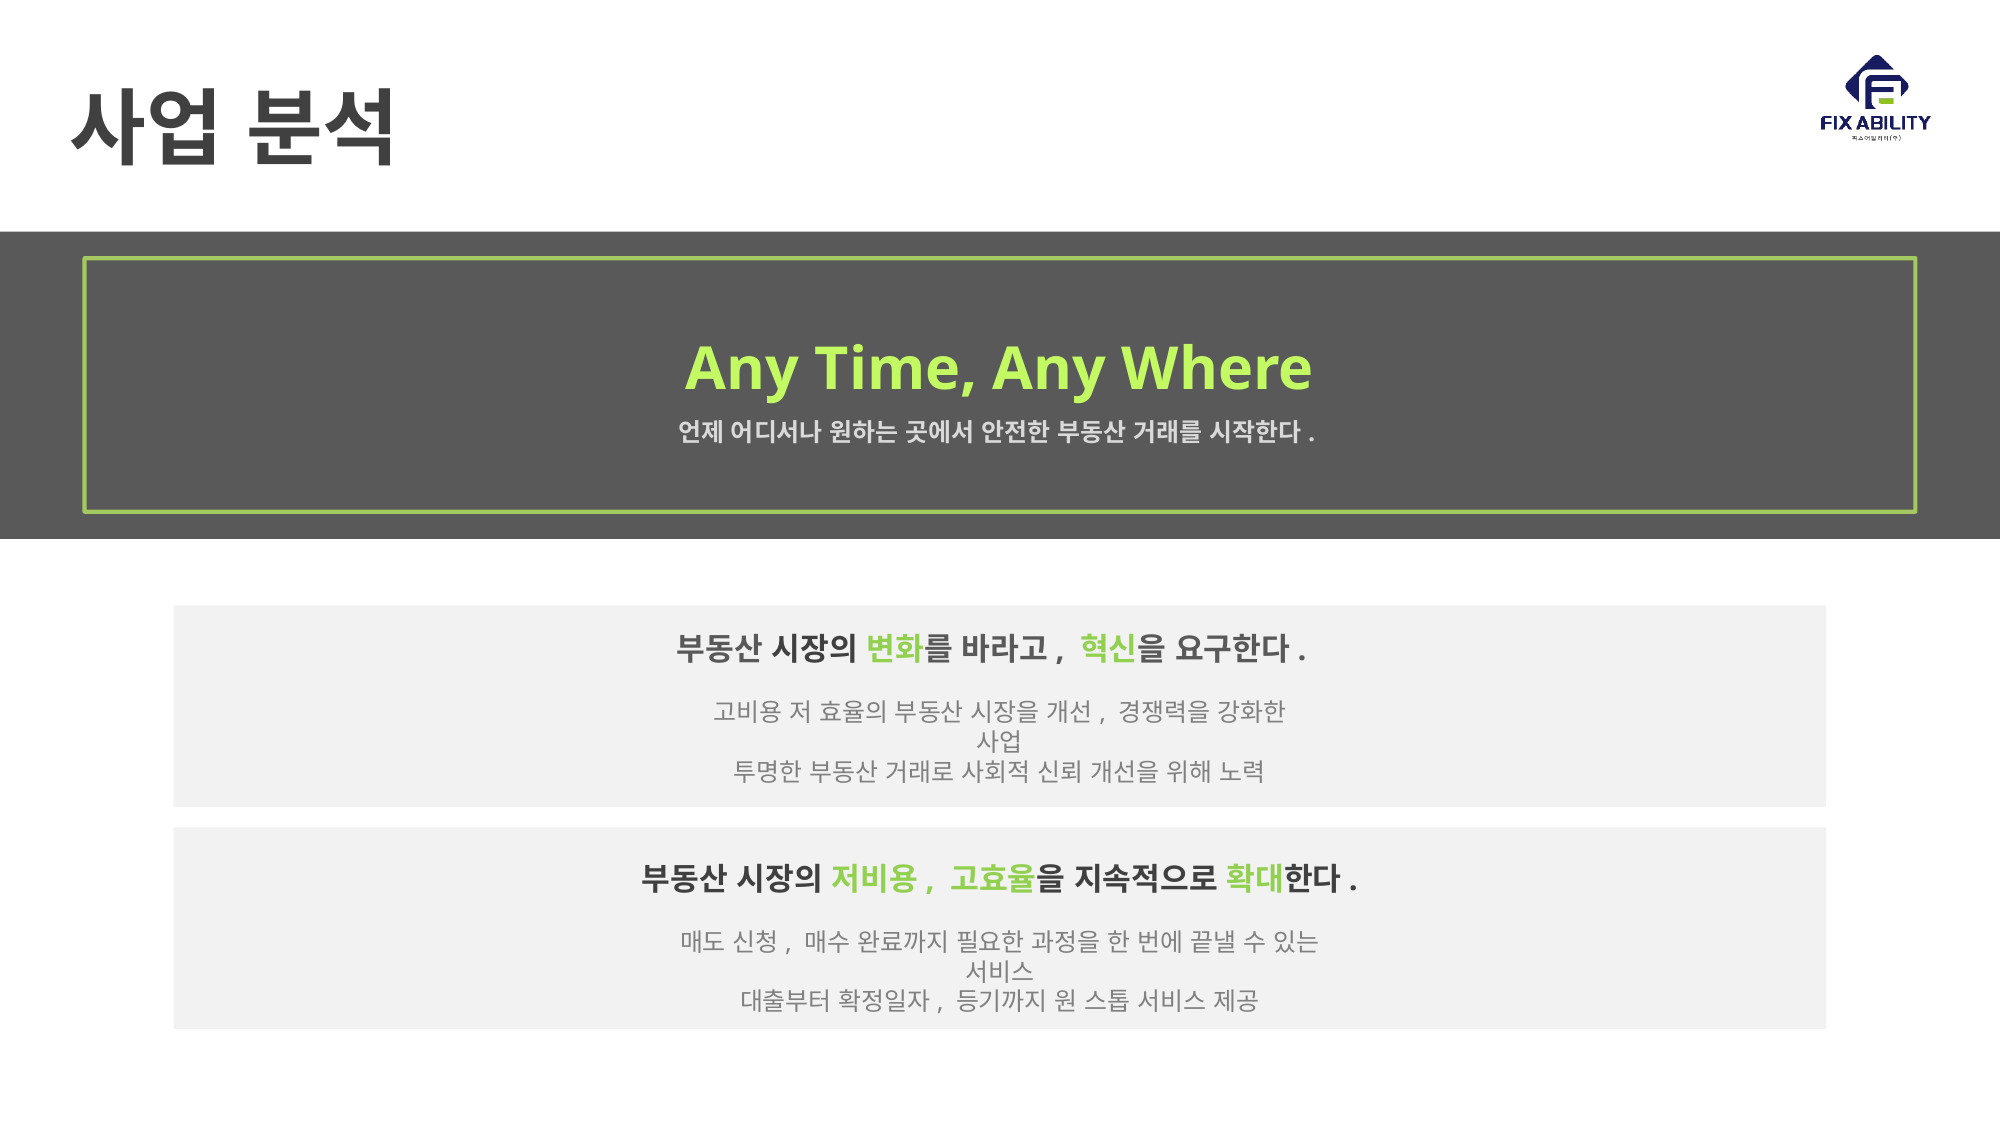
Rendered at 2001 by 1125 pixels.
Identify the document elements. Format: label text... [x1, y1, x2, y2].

picture [1821, 54, 1931, 141]
title 사업 분석 [55, 50, 812, 201]
text_box [0, 230, 2000, 541]
text_box [172, 825, 1828, 1031]
text_box 고비용 저 효율의 부동산 시장을 개선, 경쟁력을 강화한 사업 투명한 부동산 거래로 사회적 신뢰 개선을 위해 노력 [680, 689, 1320, 794]
text_box [82, 256, 1917, 514]
text_box 부동산 시장의 저비용, 고효율을 지속적으로 확대한다. [627, 851, 1373, 904]
text_box [172, 603, 1828, 809]
text_box 부동산 시장의 변화를 바라고, 혁신을 요구한다. [662, 622, 1338, 675]
text_box 매도 신청, 매수 완료까지 필요한 과정을 한 번에 끝낼 수 있는 서비스 대출부터 확정일자, 등기까지 원 스톱 서비스 제공 [643, 918, 1357, 1024]
